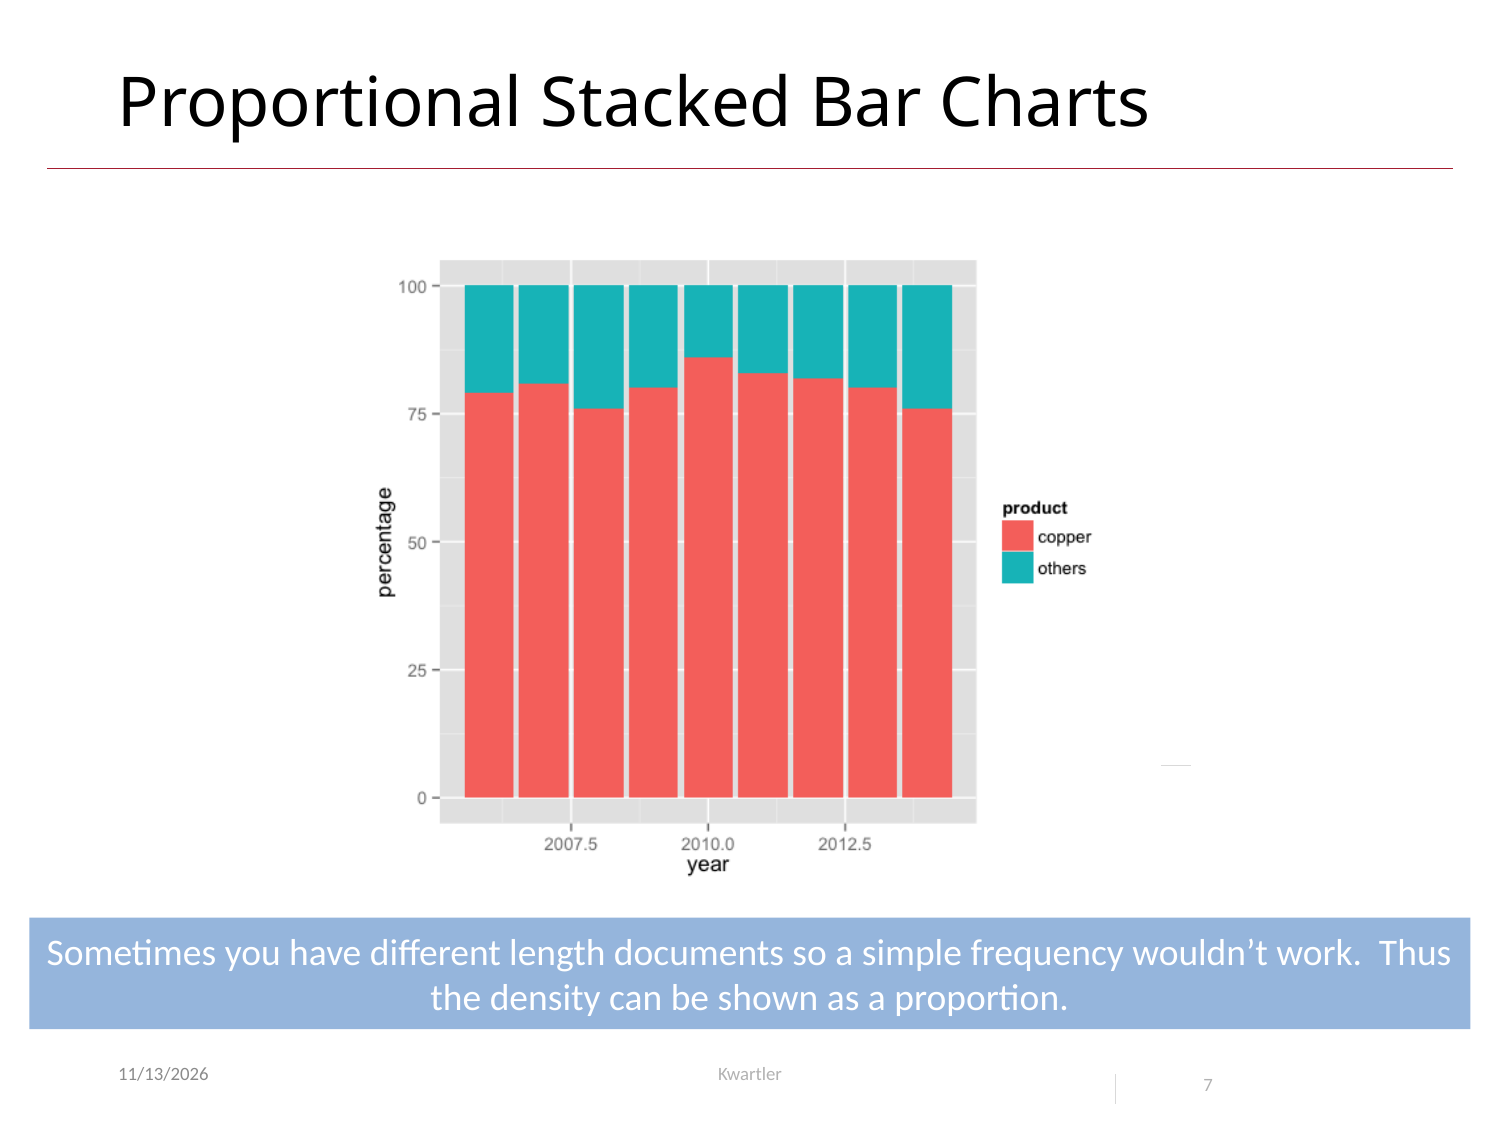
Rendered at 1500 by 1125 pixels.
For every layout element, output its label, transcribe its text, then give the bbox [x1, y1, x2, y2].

text_box Sometimes you have different length documents so a simple frequency wouldn’t work. Thus the density can be shown as a proportion. [28, 917, 1471, 1030]
footer Kwartler [496, 1042, 1004, 1103]
picture [356, 234, 1144, 891]
title Proportional Stacked Bar Charts [103, 59, 1397, 157]
slide_number 7 [1188, 1042, 1330, 1103]
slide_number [103, 1042, 441, 1103]
